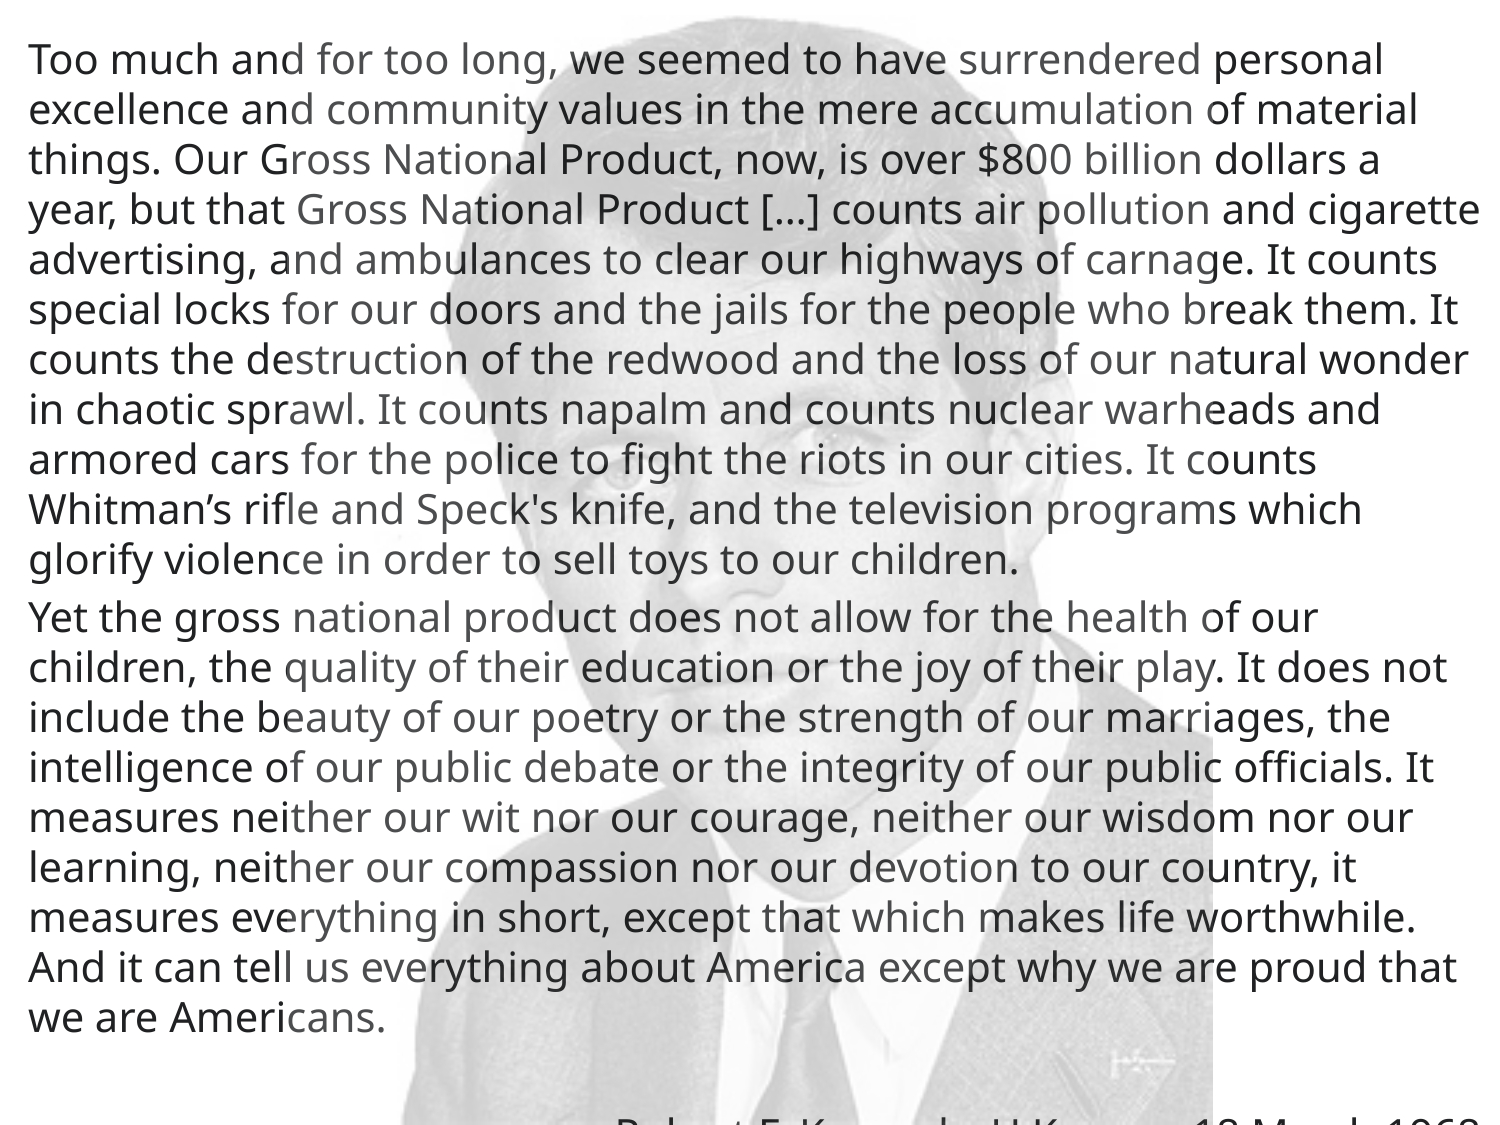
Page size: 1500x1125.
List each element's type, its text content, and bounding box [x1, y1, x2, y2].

picture [287, 0, 1213, 1125]
list Too much and for too long, we seemed to have surrendered personal excellence and community values in the mere accumulation of material things. Our Gross National Product, now, is over $800 billion dollars a year, but that Gross National Product […] counts air pollution and cigarette advertising, and ambulances to clear our highways of carnage. It counts special locks for our doors and the jails for the people who break them. It counts the destruction of the redwood and the loss of our natural wonder in chaotic sprawl. It counts napalm and counts nuclear warheads and armored cars for the police to fight the riots in our cities. It counts Whitman’s rifle and Speck's knife, and the television programs which glorify violence in order to sell toys to our children. Yet the gross national product does not allow for the health of our children, the quality of their education or the joy of their play. It does not include the beauty of our poetry or the strength of our marriages, the intelligence of our public debate or the integrity of our public officials. It measures neither our wit nor our courage, neither our wisdom nor our learning, neither our compassion nor our devotion to our country, it measures everything in short, except that which makes life worthwhile. And it can tell us everything about America except why we are proud that we are Americans. Robert F. Kennedy, U Kansas, 18 March 1968 [12, 24, 282, 788]
list Too much and for too long, we seemed to have surrendered personal excellence and community values in the mere accumulation of material things. Our Gross National Product, now, is over $800 billion dollars a year, but that Gross National Product […] counts air pollution and cigarette advertising, and ambulances to clear our highways of carnage. It counts special locks for our doors and the jails for the people who break them. It counts the destruction of the redwood and the loss of our natural wonder in chaotic sprawl. It counts napalm and counts nuclear warheads and armored cars for the police to fight the riots in our cities. It counts Whitman’s rifle and Speck's knife, and the television programs which glorify violence in order to sell toys to our children. Yet the gross national product does not allow for the health of our children, the quality of their education or the joy of their play. It does not include the beauty of our poetry or the strength of our marriages, the intelligence of our public debate or the integrity of our public officials. It measures neither our wit nor our courage, neither our wisdom nor our learning, neither our compassion nor our devotion to our country, it measures everything in short, except that which makes life worthwhile. And it can tell us everything about America except why we are proud that we are Americans. Robert F. Kennedy, U Kansas, 18 March 1968 [1216, 24, 1497, 788]
